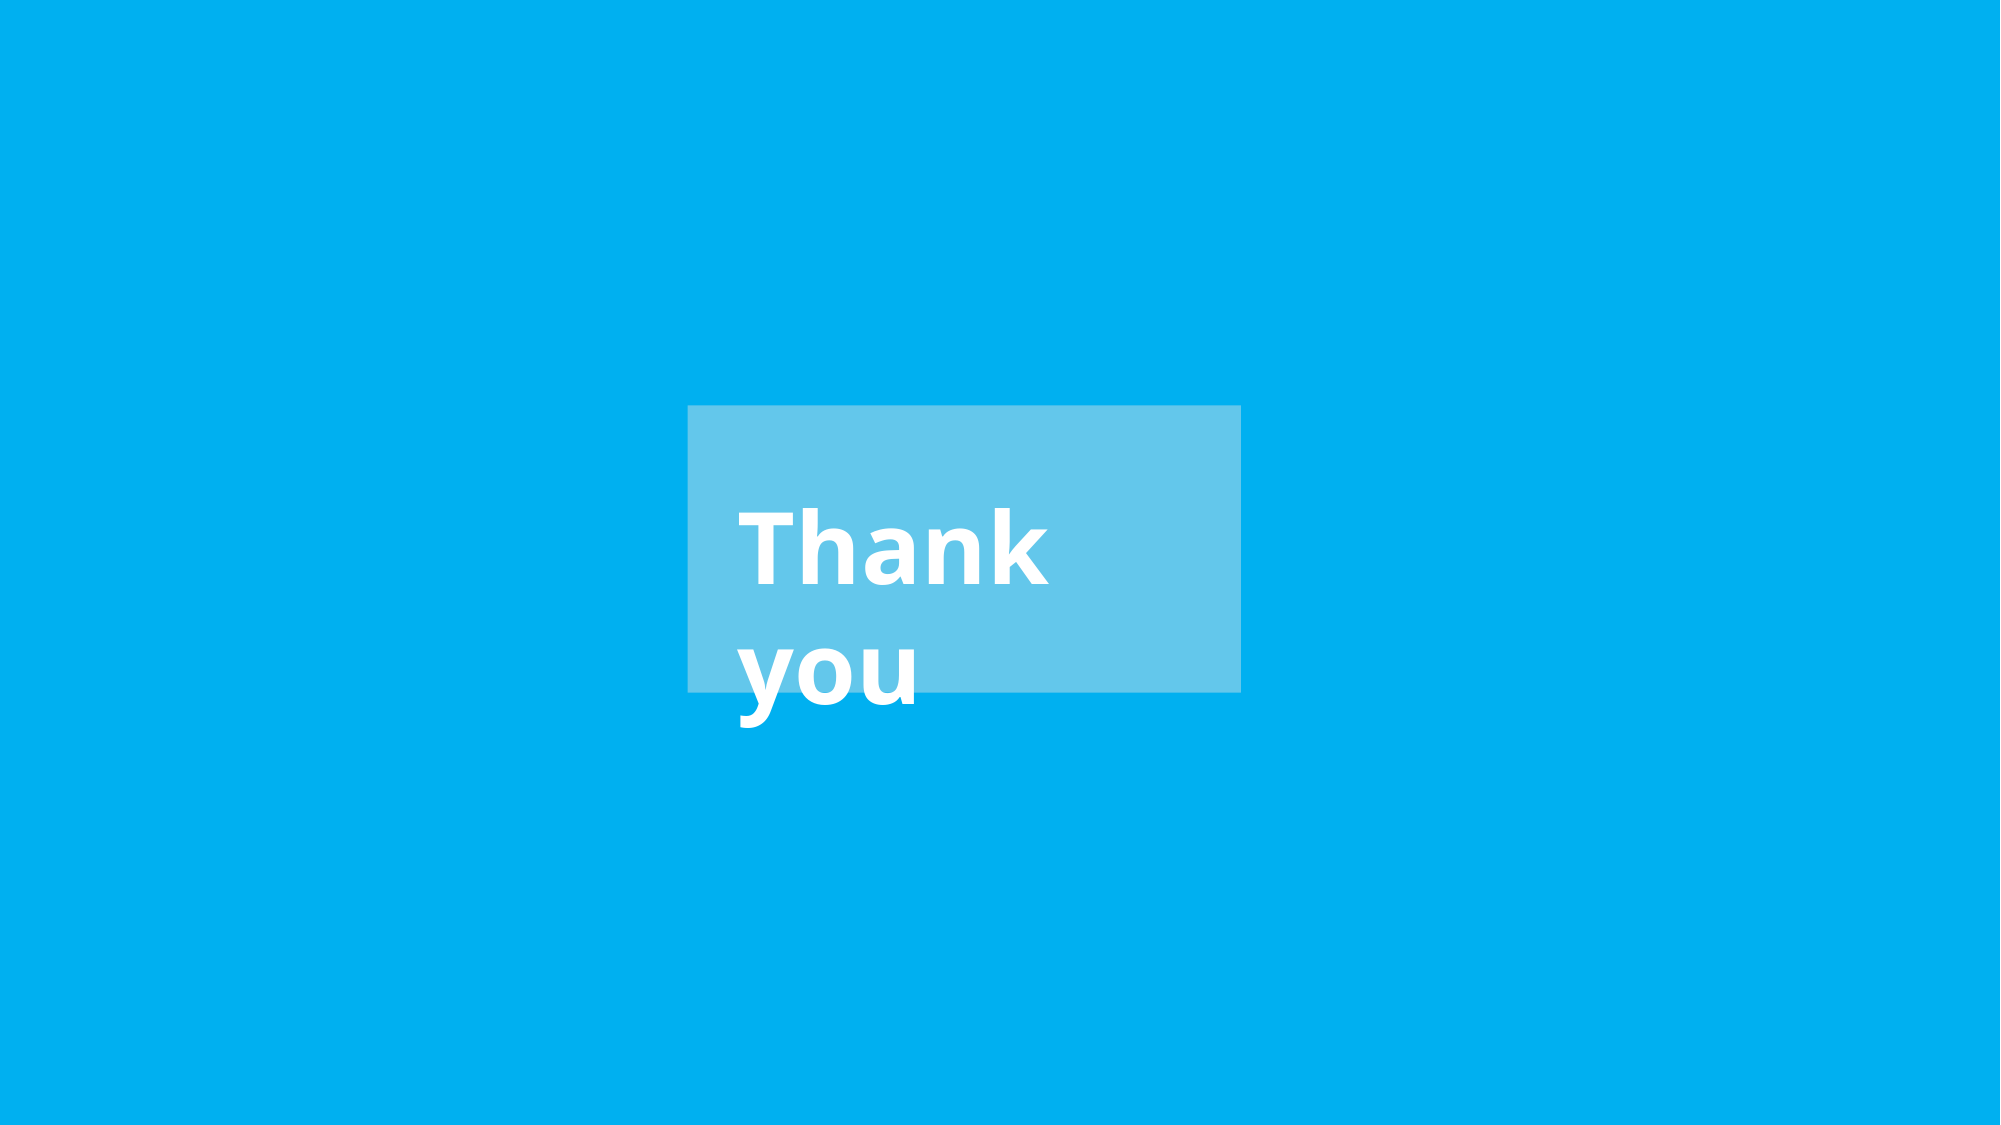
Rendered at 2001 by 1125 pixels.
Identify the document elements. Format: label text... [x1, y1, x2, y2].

text_box [687, 404, 1242, 694]
text_box Thank you [723, 477, 1272, 732]
